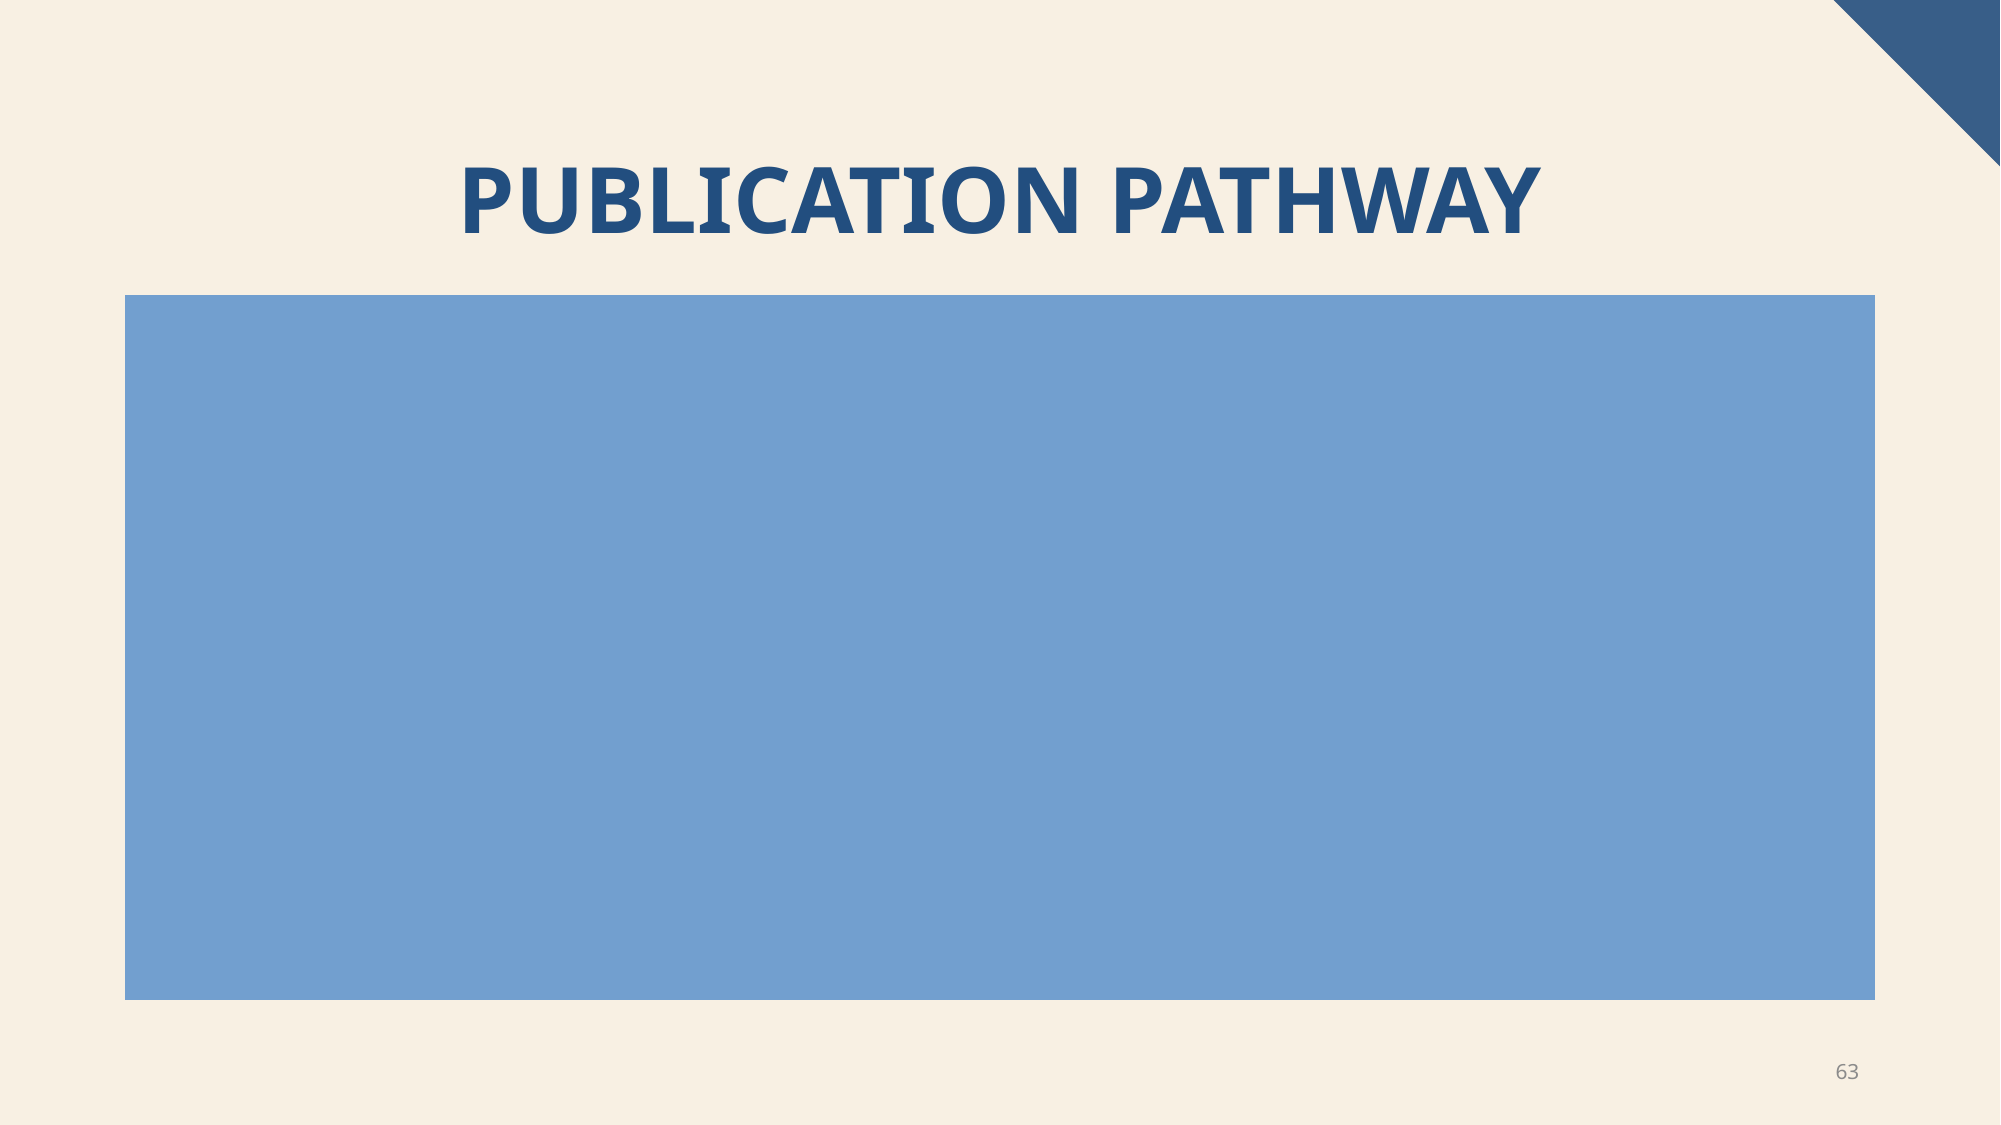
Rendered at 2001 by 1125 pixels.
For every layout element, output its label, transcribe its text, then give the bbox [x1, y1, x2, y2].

title publication Pathway [125, 146, 1875, 295]
slide_number 63 [1799, 1042, 1875, 1103]
